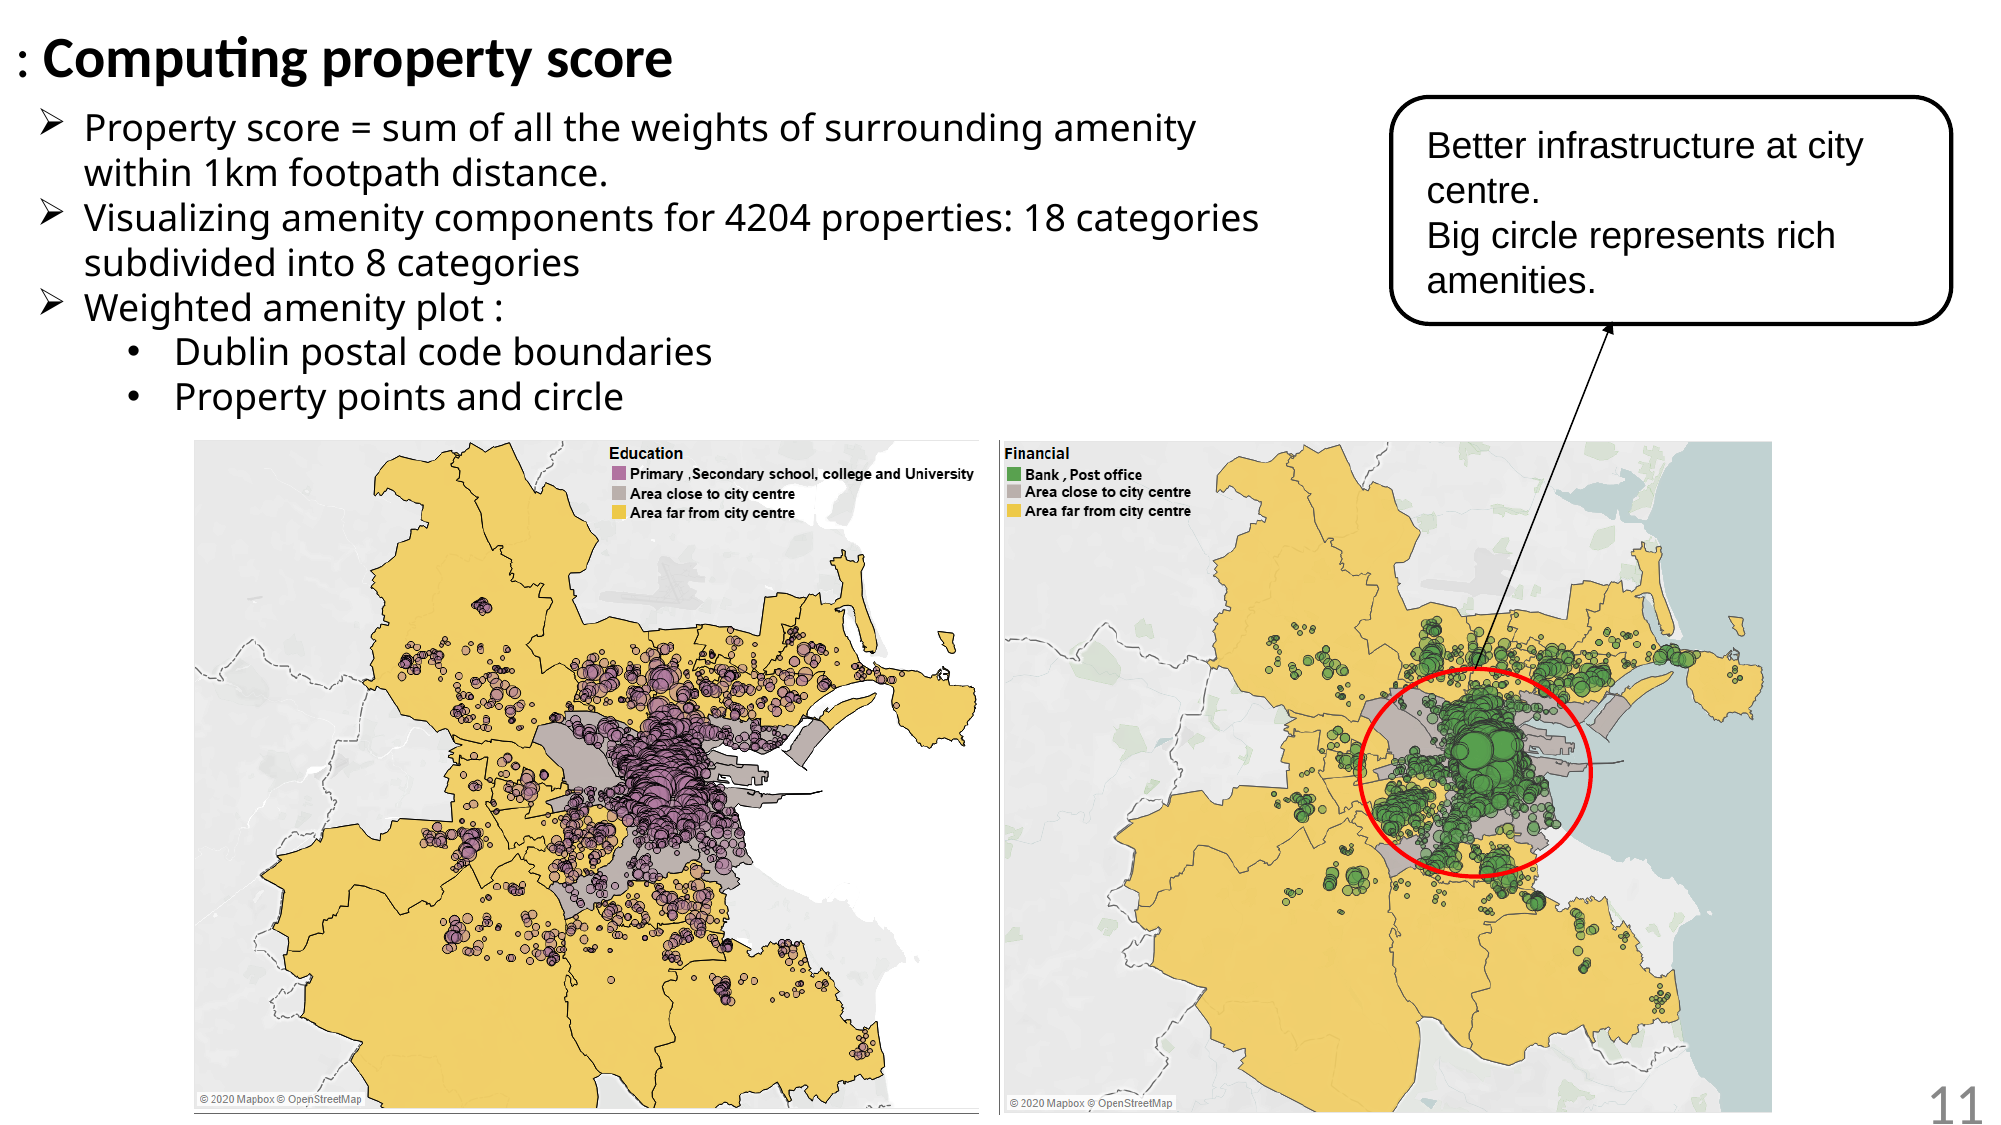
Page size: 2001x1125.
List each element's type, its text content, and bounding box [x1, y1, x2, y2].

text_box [1474, 320, 1613, 670]
slide_number 11 [1550, 1070, 2000, 1125]
text_box Better infrastructure at city centre. Big circle represents rich amenities. [1411, 113, 1935, 354]
picture [999, 440, 1772, 1115]
text_box Property score = sum of all the weights of surrounding amenity within 1km footpath distance. Visualizing amenity components for 4204 properties: 18 categories subdivided into 8 categories Weighted amenity plot : [22, 96, 1279, 427]
text_box [1389, 94, 1954, 322]
text_box Dublin postal code boundaries Property points and circle [112, 320, 829, 426]
text_box : Computing property score [0, 11, 799, 97]
picture [194, 440, 979, 1115]
